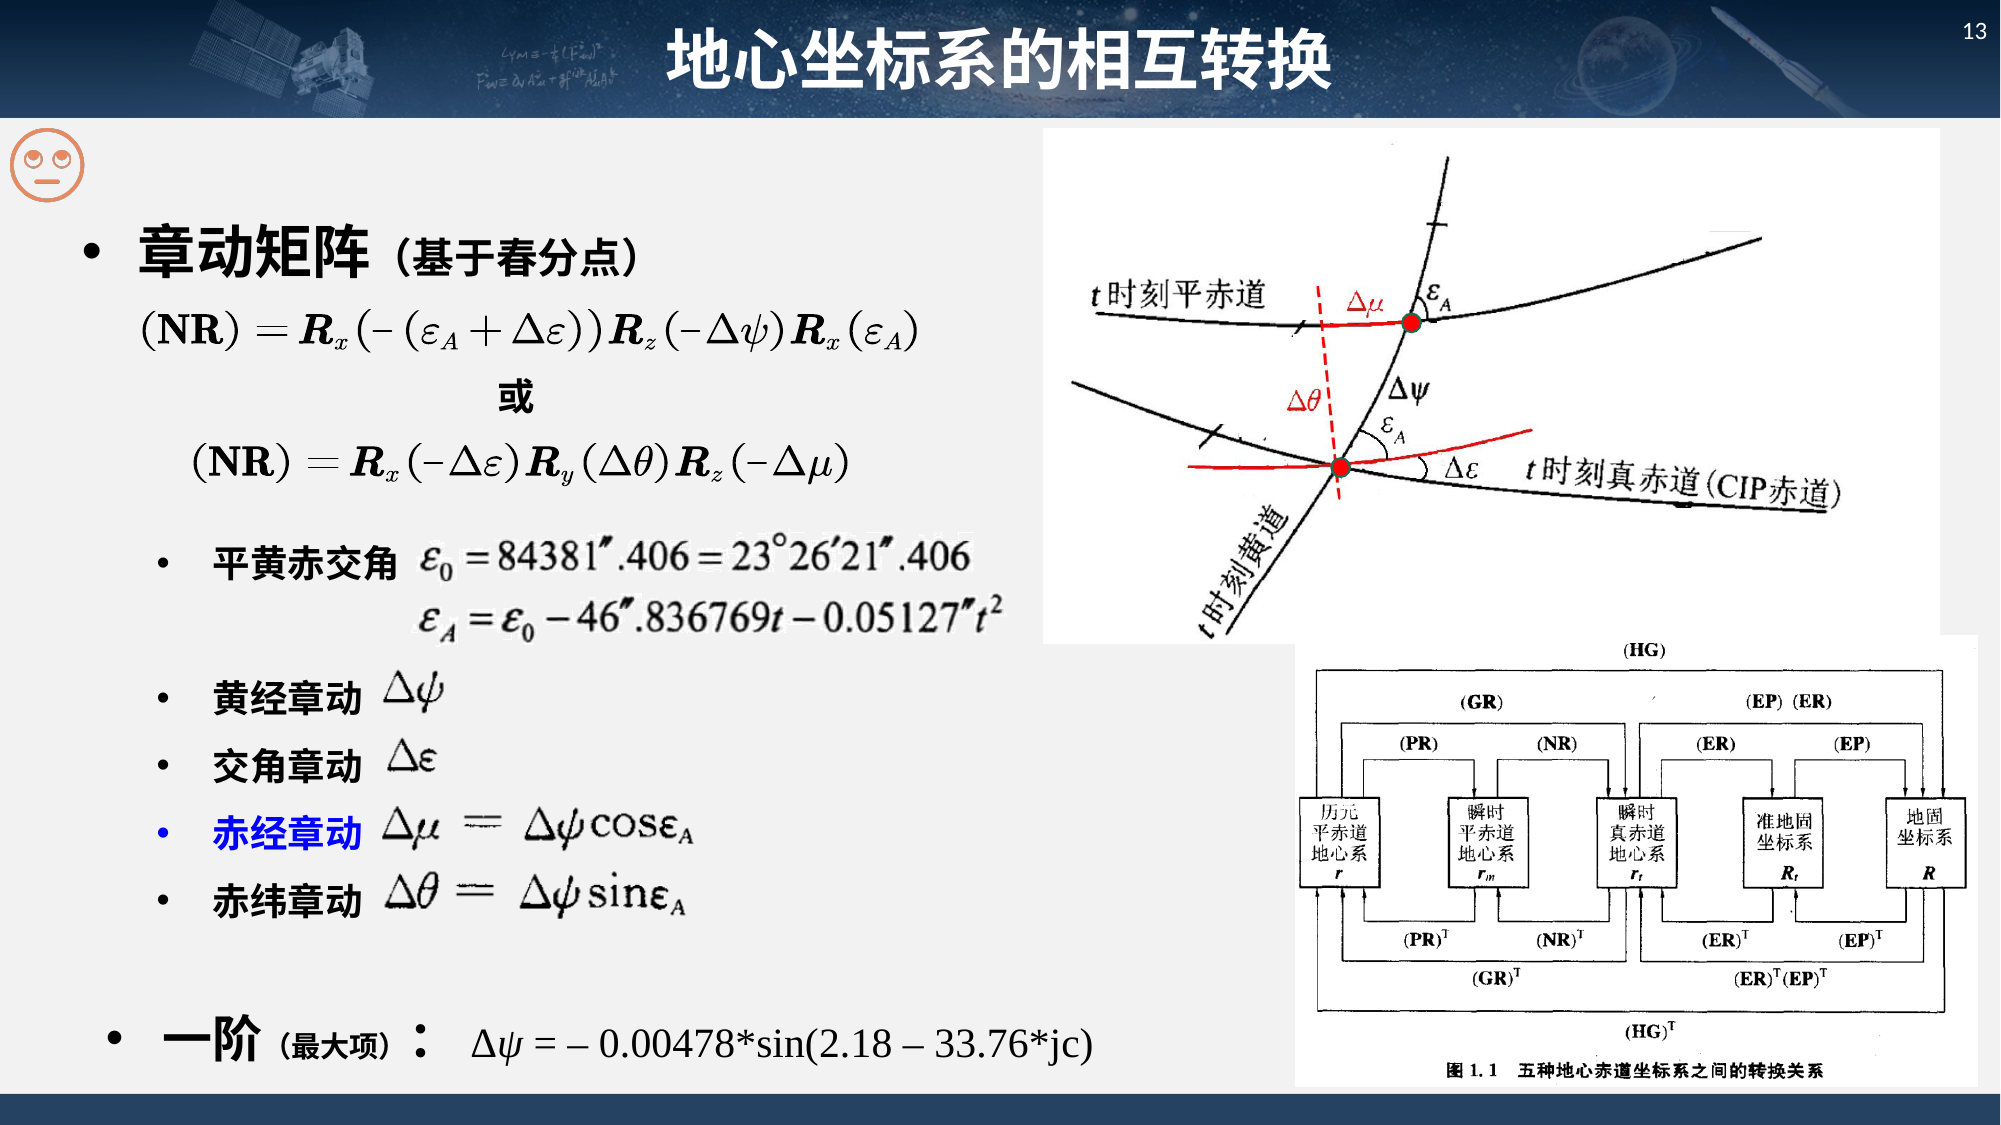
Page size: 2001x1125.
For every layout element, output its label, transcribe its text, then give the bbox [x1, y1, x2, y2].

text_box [138, 298, 925, 368]
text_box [1331, 313, 1421, 477]
picture [1043, 128, 1979, 1087]
text_box 地心坐标系的相互转换 [0, 0, 2000, 117]
text_box 一阶（最大项）：Δψ = – 0.00478*sin(2.18 – 33.76*jc) [91, 970, 1119, 1075]
picture [378, 867, 690, 921]
picture [0, 0, 2001, 213]
picture [410, 529, 1008, 651]
text_box 或 [464, 368, 568, 426]
picture [378, 666, 447, 720]
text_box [189, 432, 856, 498]
picture [383, 733, 438, 776]
picture [378, 802, 699, 854]
text_box 章动矩阵（基于春分点） 平黄赤交角 黄经章动 交角章动 赤经章动 赤纬章动 [66, 172, 1295, 1035]
